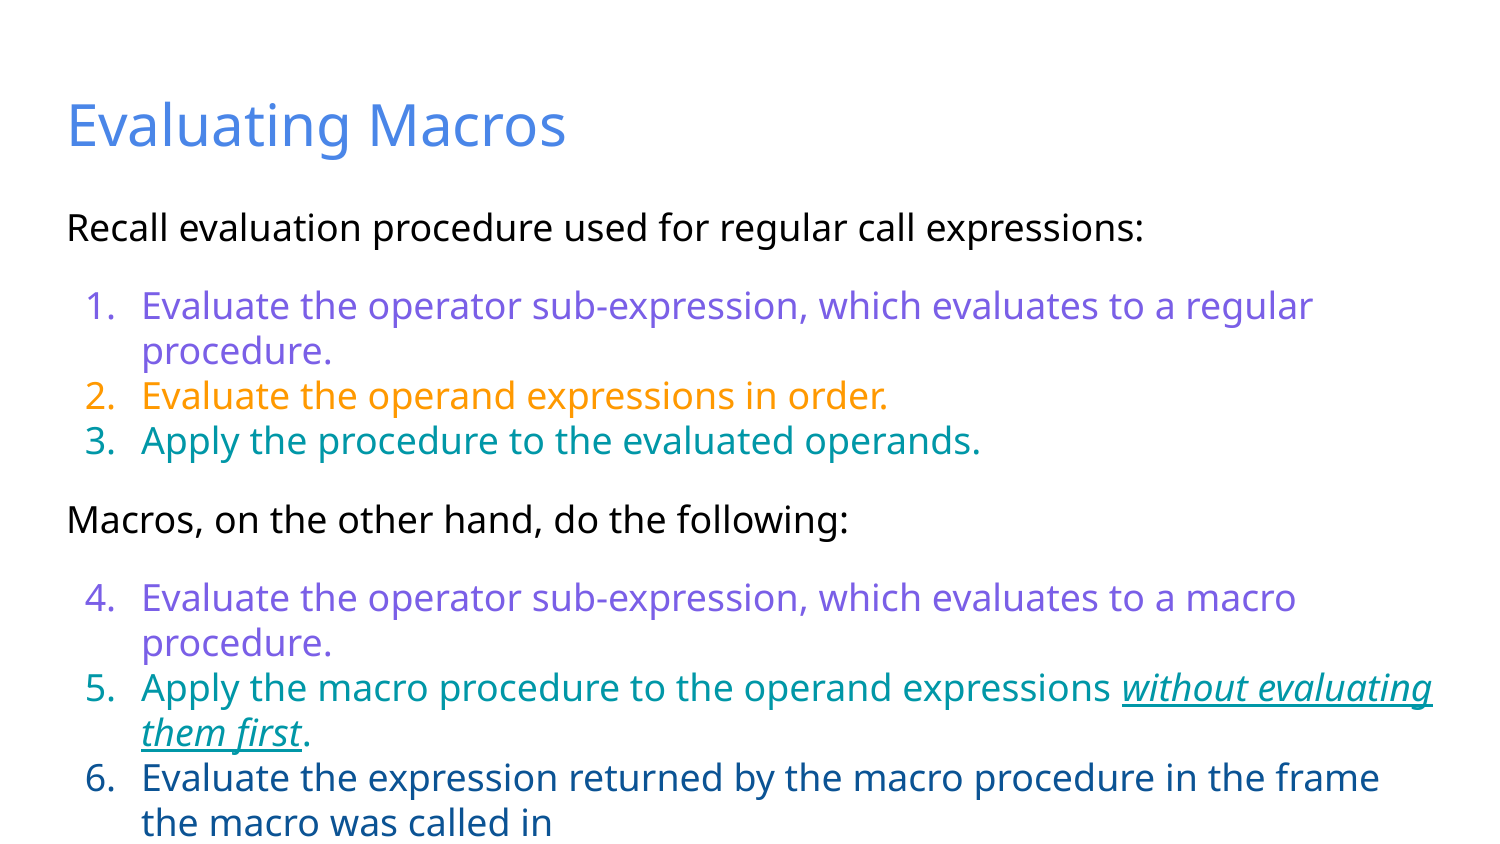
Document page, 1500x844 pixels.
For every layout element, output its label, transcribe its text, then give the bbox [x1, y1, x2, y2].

title Evaluating Macros [51, 72, 1449, 167]
list Recall evaluation procedure used for regular call expressions: Evaluate the operator sub-expression, which evaluates to a regular procedure. Evaluate the operand expressions in order. Apply the procedure to the evaluated operands. Macros, on the other hand, do the following: Evaluate the operator sub-expression, which evaluates to a macro procedure. Apply the macro procedure to the operand expressions without evaluating them first. Evaluate the expression returned by the macro procedure in the frame the macro was called in [51, 189, 1449, 750]
